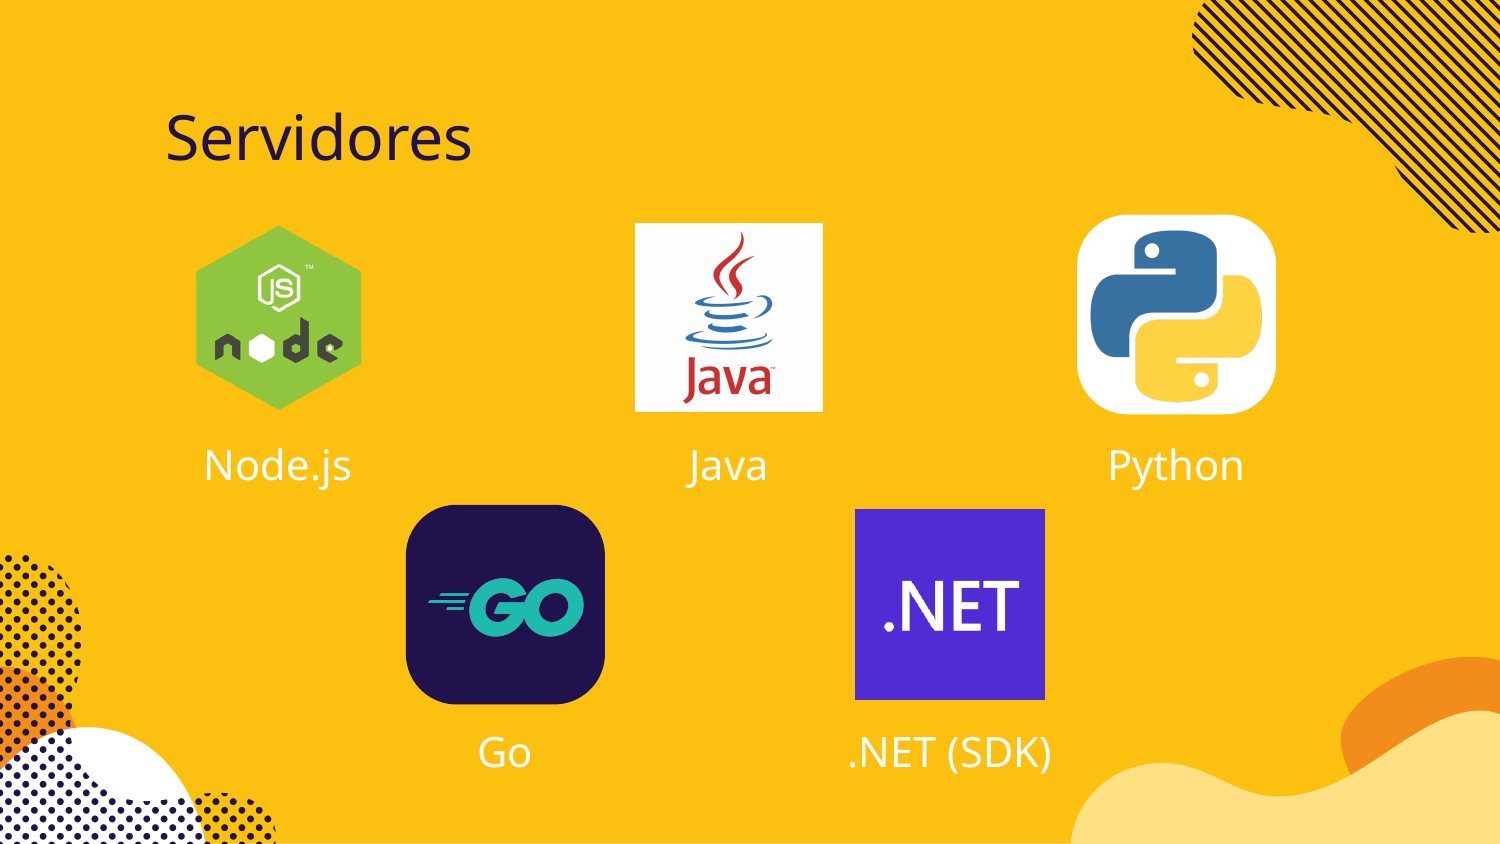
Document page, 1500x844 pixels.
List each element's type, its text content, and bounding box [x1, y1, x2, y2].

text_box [0, 555, 277, 844]
subtitle Java [594, 423, 864, 499]
picture [182, 222, 373, 413]
picture [1192, 0, 1500, 233]
text_box [0, 0, 1500, 844]
text_box Go [370, 710, 641, 786]
picture [854, 509, 1045, 700]
subtitle Node.js [142, 423, 413, 499]
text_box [1070, 616, 1500, 844]
text_box .NET (SDK) [814, 710, 1065, 786]
text_box Python [1041, 423, 1312, 499]
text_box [405, 504, 606, 705]
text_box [1065, 205, 1287, 427]
title Servidores [150, 82, 1187, 173]
picture [634, 223, 824, 413]
